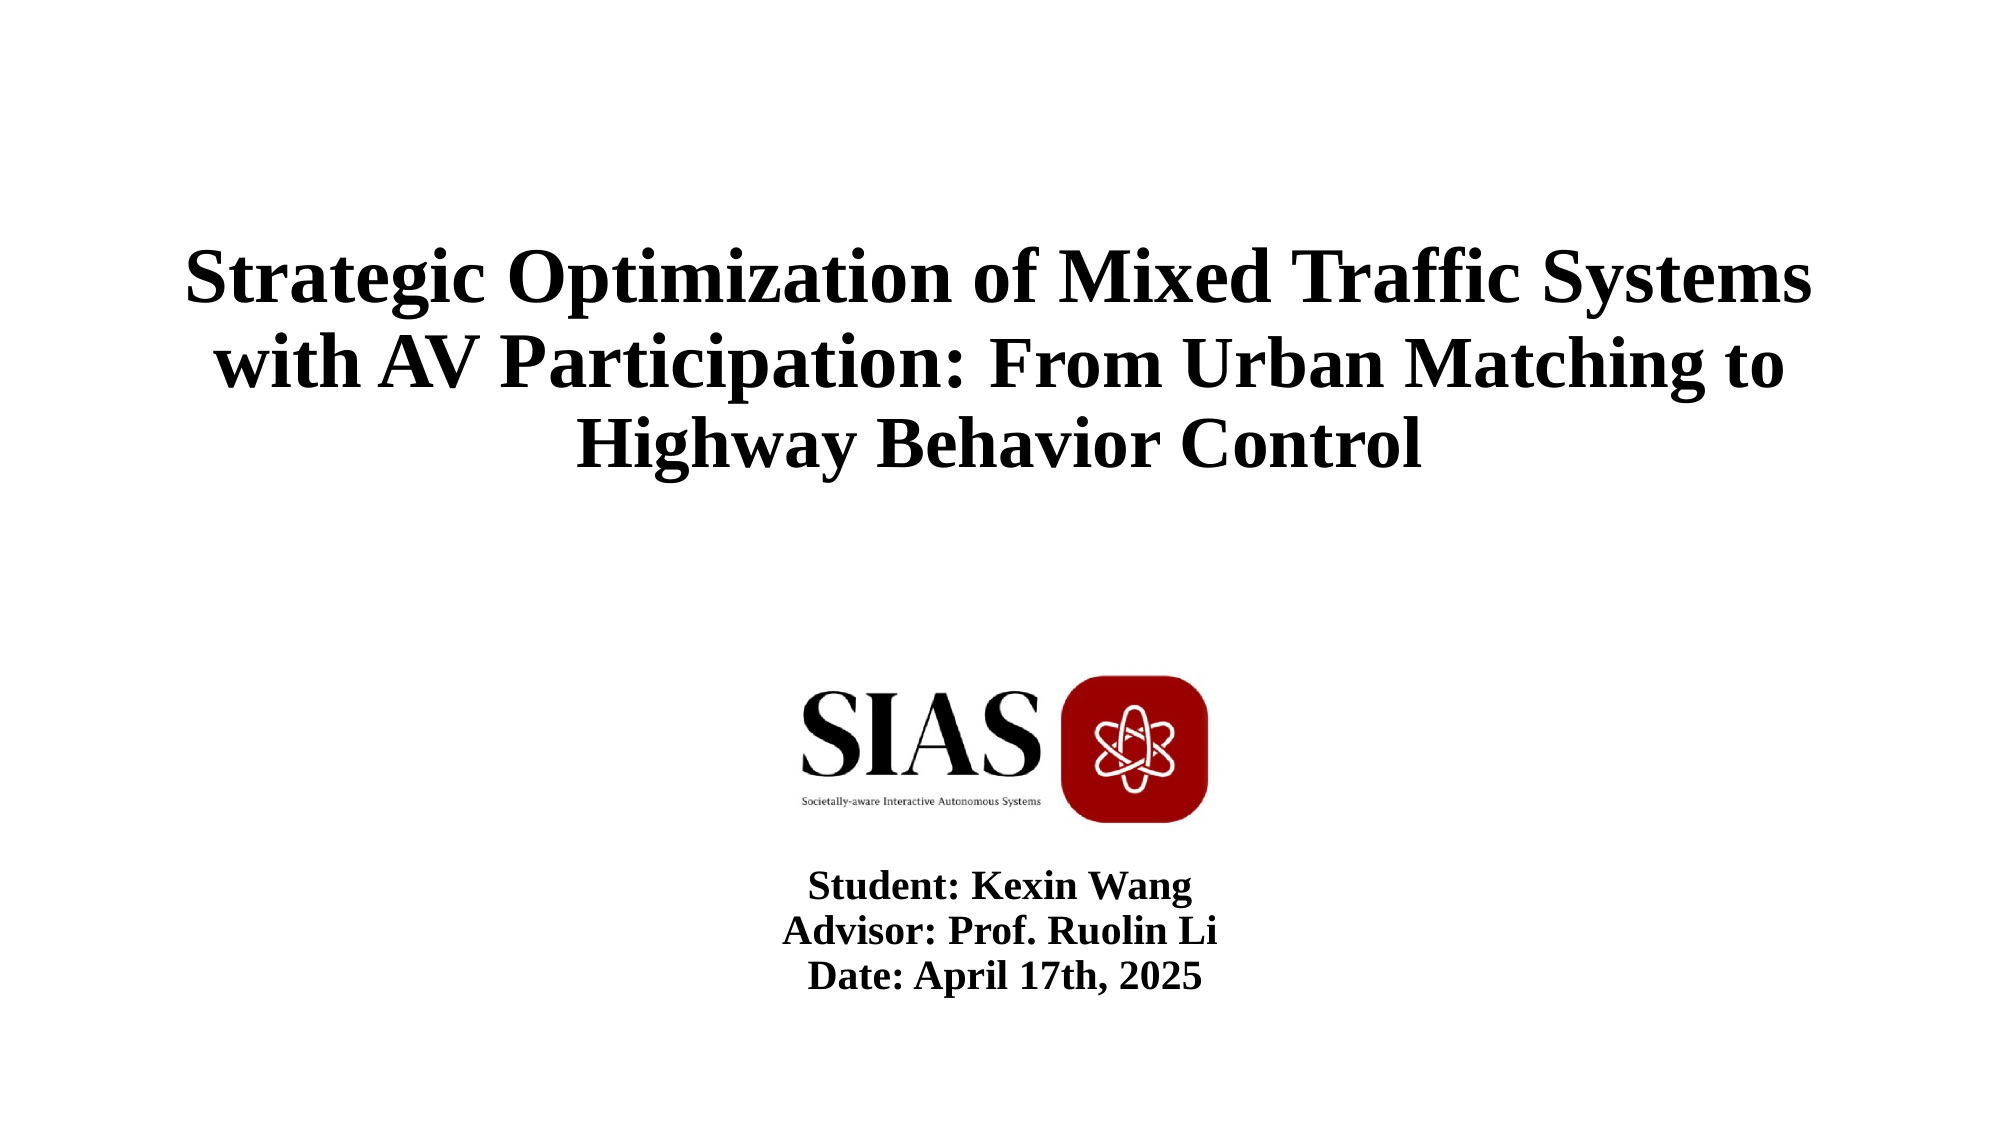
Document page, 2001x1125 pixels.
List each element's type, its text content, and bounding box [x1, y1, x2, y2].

text_box Student: Kexin Wang Advisor: Prof. Ruolin Li Date: April 17th, 2025 [135, 736, 1865, 1007]
text_box Strategic Optimization of Mixed Traffic Systems with AV Participation: From Urban Matching to Highway Behavior Control [135, 221, 1865, 492]
picture [760, 639, 1240, 859]
